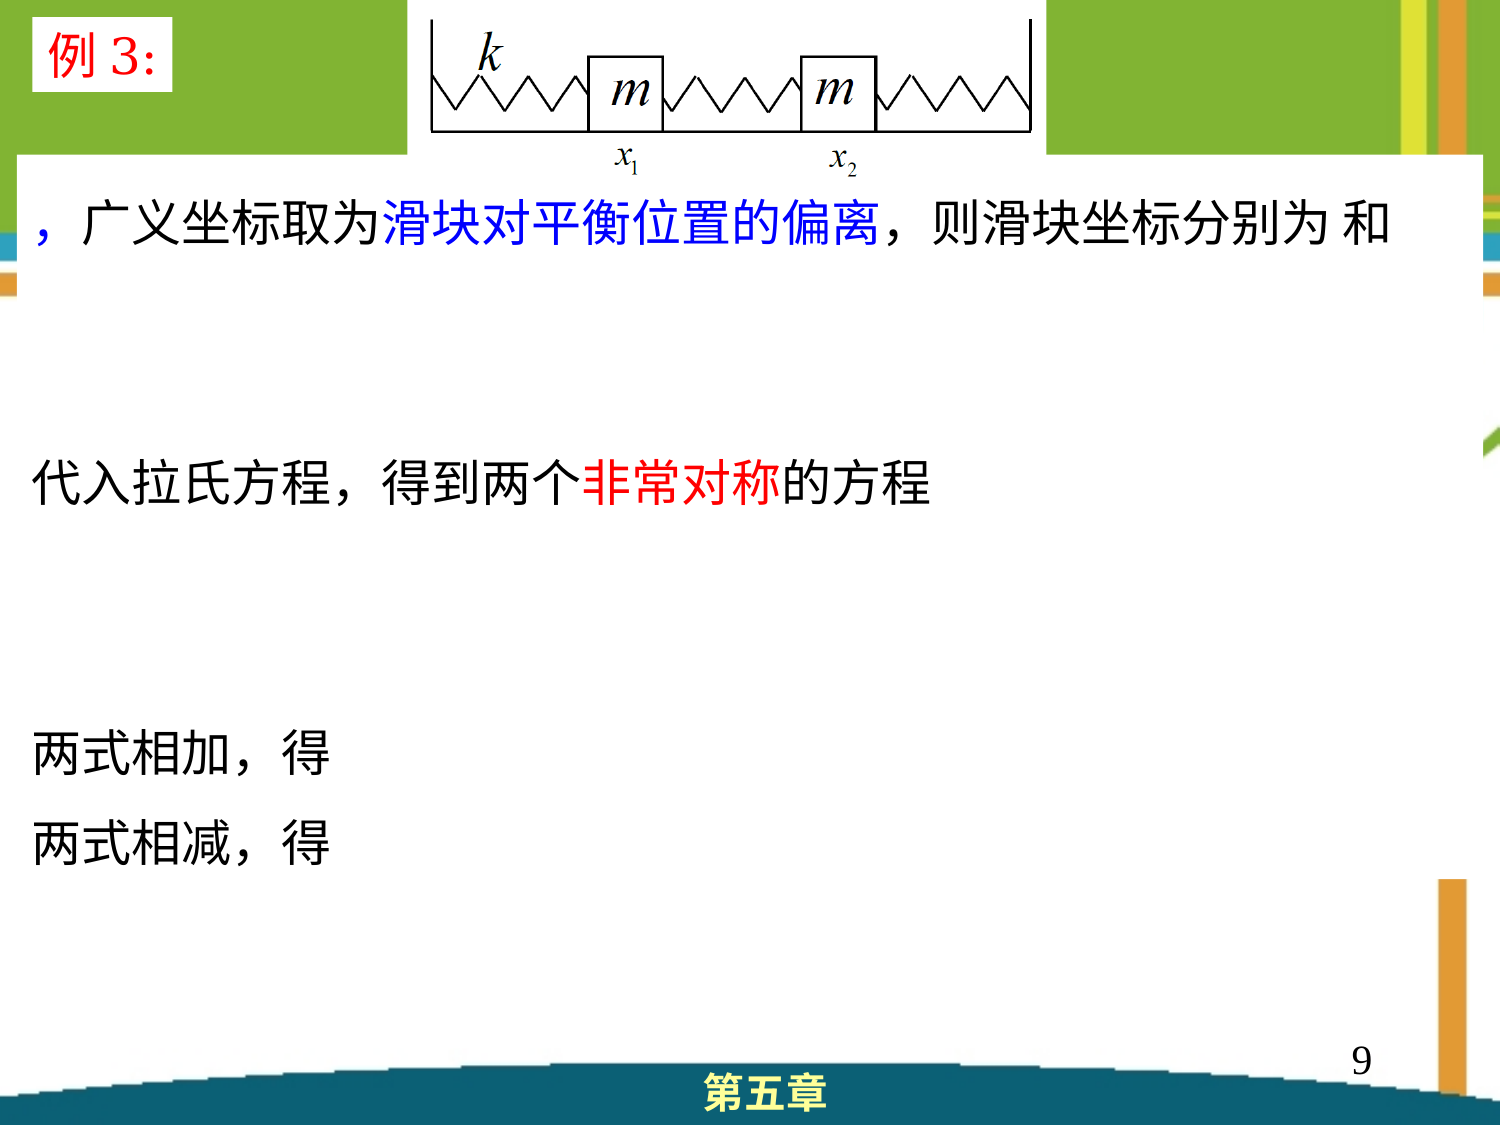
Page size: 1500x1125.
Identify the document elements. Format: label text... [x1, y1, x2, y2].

picture [0, 0, 1500, 1125]
slide_number 9 [1074, 1025, 1388, 1100]
text_box 例3: [32, 17, 173, 92]
